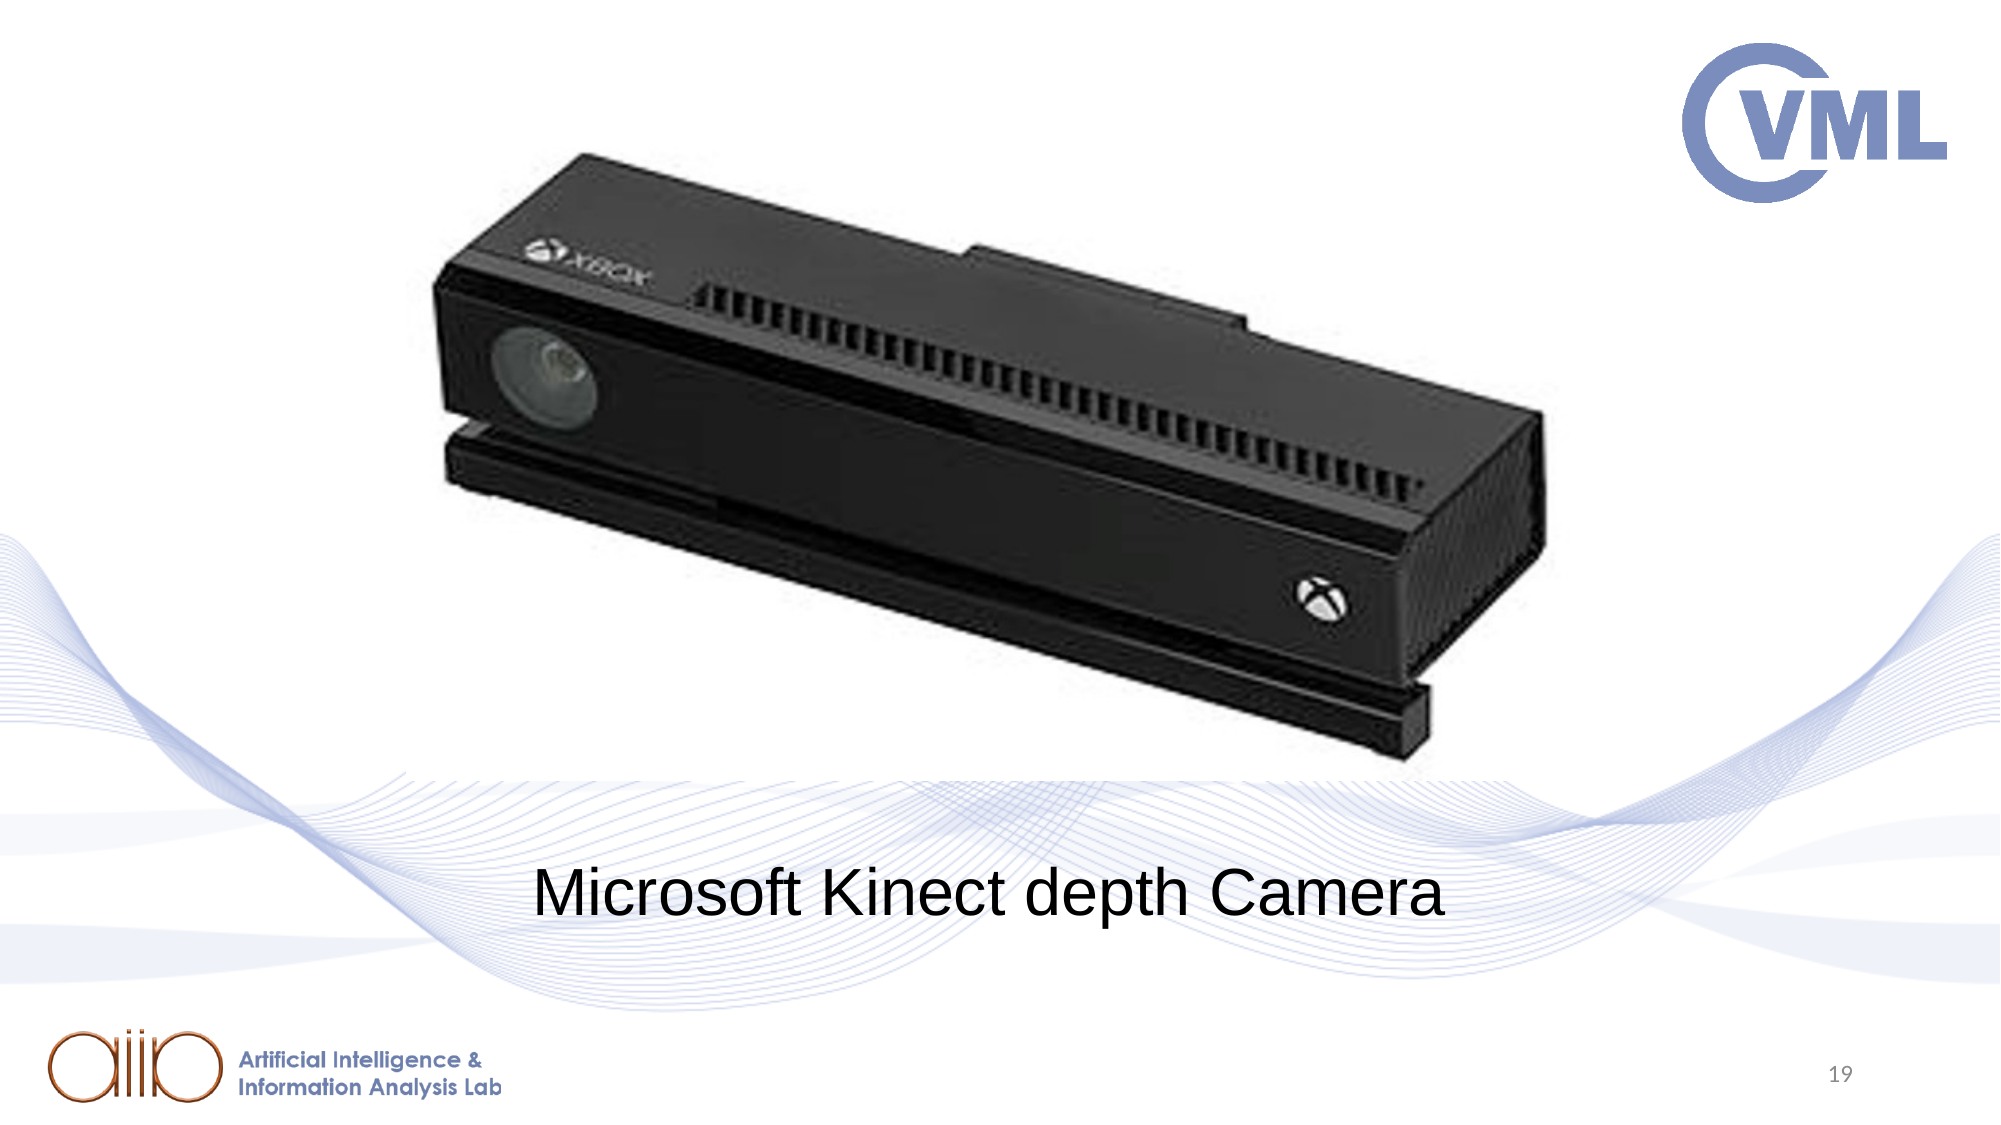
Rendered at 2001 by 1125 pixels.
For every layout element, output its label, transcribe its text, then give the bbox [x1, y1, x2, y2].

picture [43, 1023, 501, 1106]
title Microsoft Kinect depth Camera [406, 787, 1574, 998]
slide_number 19 [1401, 1042, 1869, 1103]
picture [1647, 19, 1993, 226]
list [405, 124, 1574, 781]
